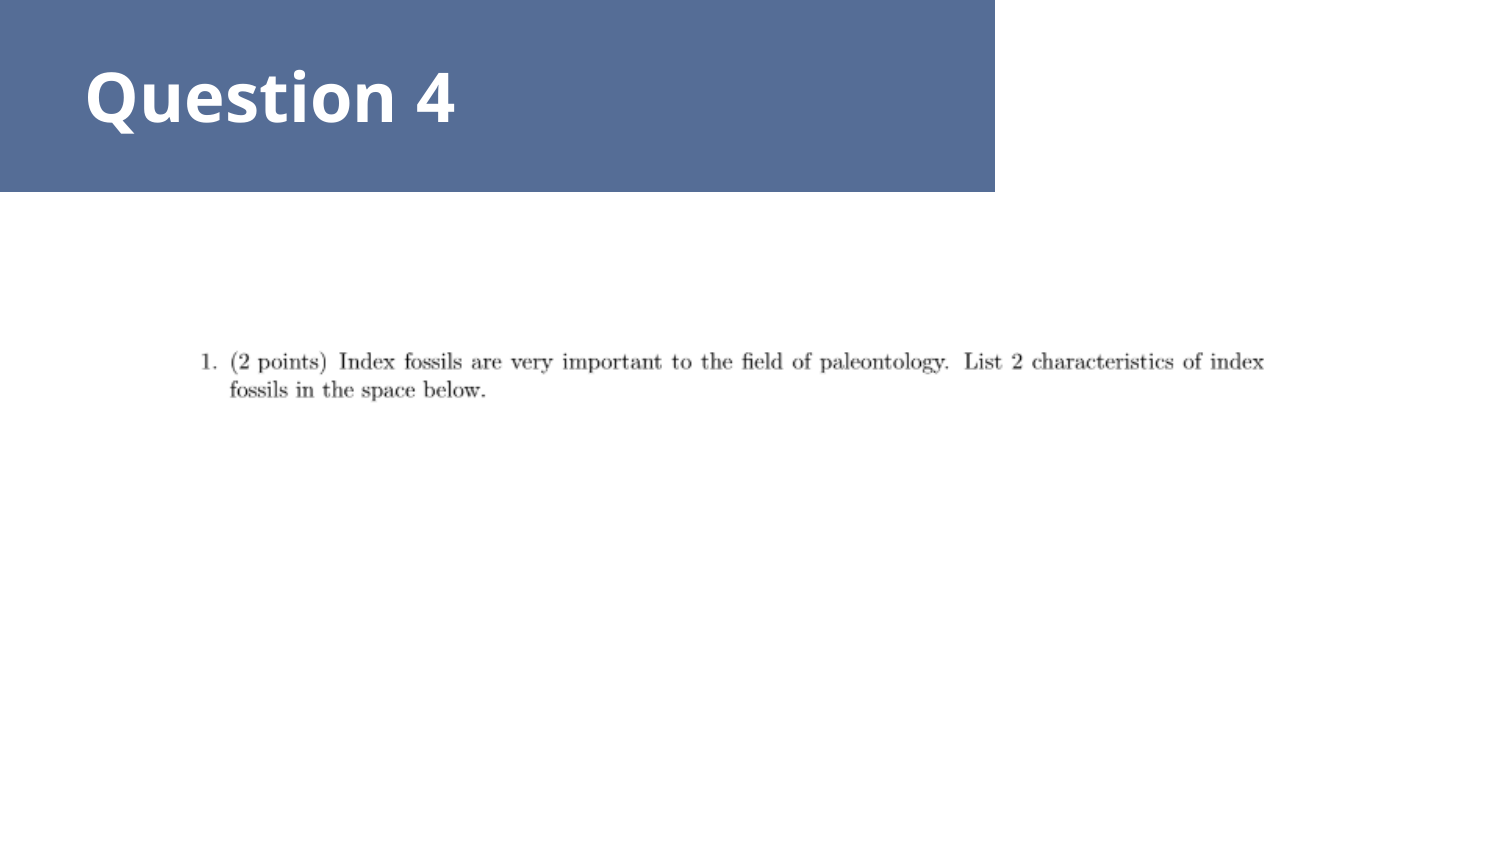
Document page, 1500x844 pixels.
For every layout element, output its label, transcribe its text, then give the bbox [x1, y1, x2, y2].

text_box [0, 0, 995, 192]
picture [174, 304, 1326, 432]
title Question 4 [69, 39, 824, 211]
